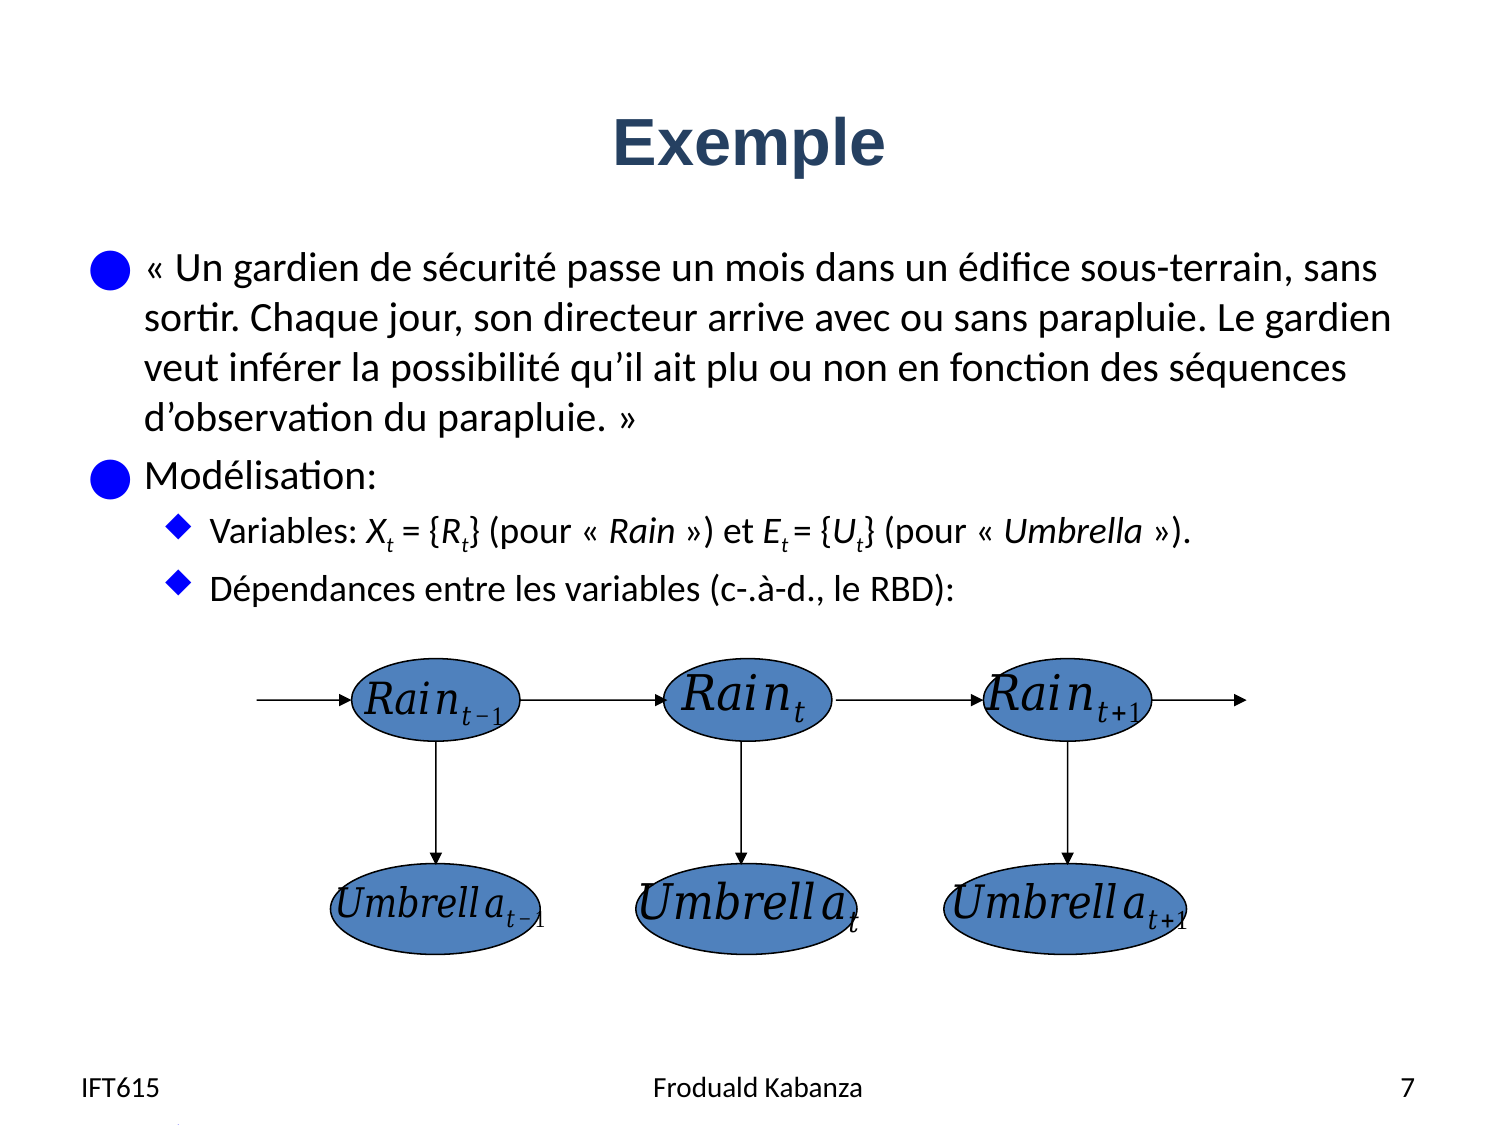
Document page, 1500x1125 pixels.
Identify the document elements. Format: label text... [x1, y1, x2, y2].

slide_number 7 [1080, 1056, 1431, 1117]
footer Froduald Kabanza [520, 1056, 996, 1117]
title Exemple [75, 45, 1425, 233]
list « Un gardien de sécurité passe un mois dans un édifice sous-terrain, sans sortir. Chaque jour, son directeur arrive avec ou sans parapluie. Le gardien veut inférer la possibilité qu’il ait plu ou non en fonction des séquences d’observation du parapluie. » Modélisation: Variables: Xt = {Rt} (pour « Rain ») et Et = {Ut} (pour « Umbrella »). Dépendances entre les variables (c-.à-d., le RBD): Modèle des transitions: P(Rt | Rt-1). Modèle d’observation: P(Ut | Rt) [72, 232, 1423, 975]
slide_number IFT615 [66, 1056, 356, 1117]
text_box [256, 658, 1247, 955]
